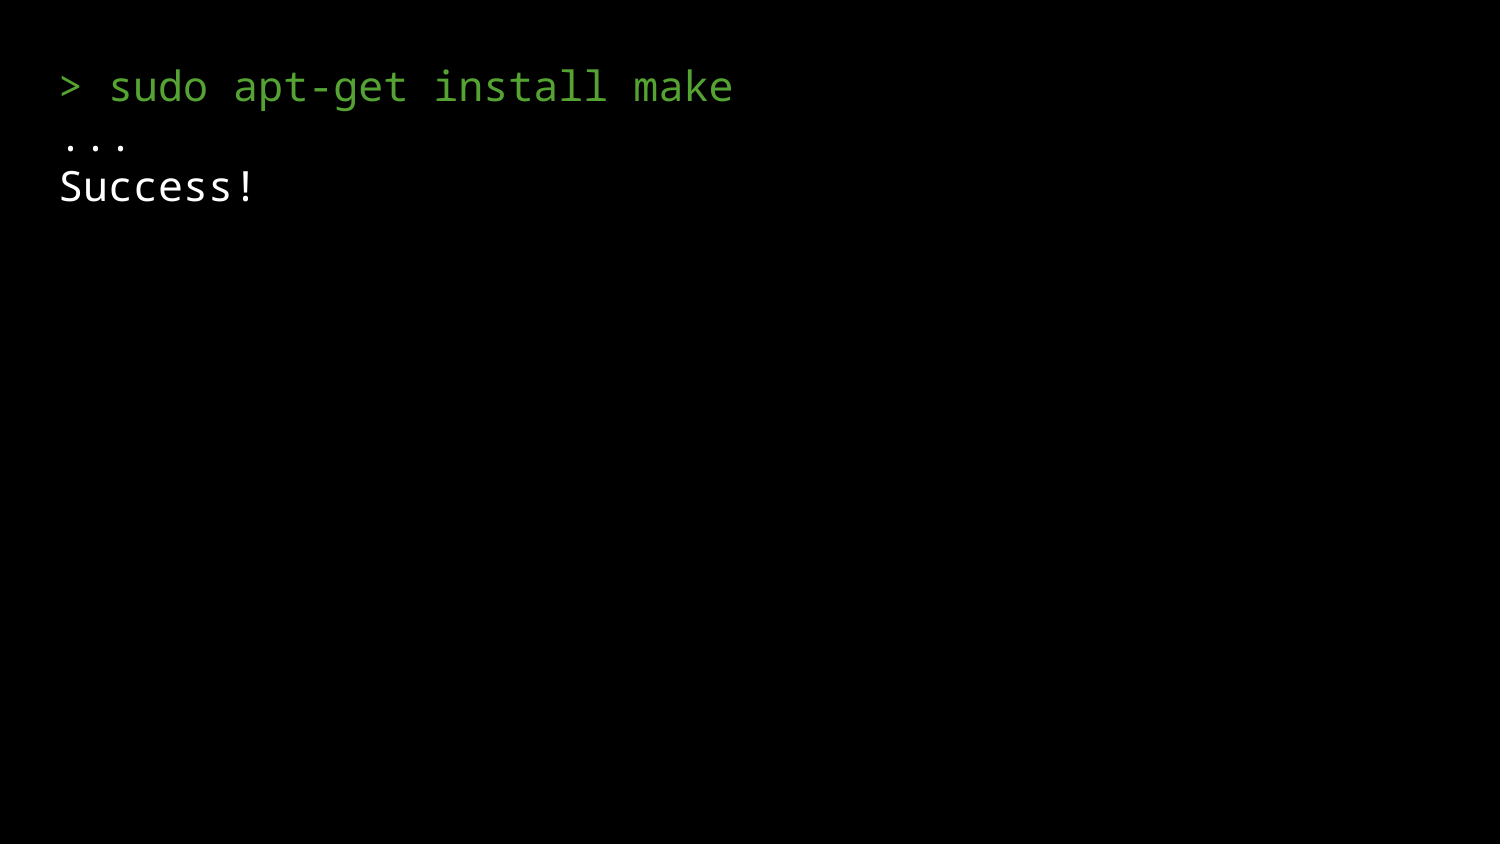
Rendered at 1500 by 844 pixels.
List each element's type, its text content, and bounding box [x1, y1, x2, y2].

text_box > sudo apt-get install make ... Success! [0, 0, 1500, 844]
